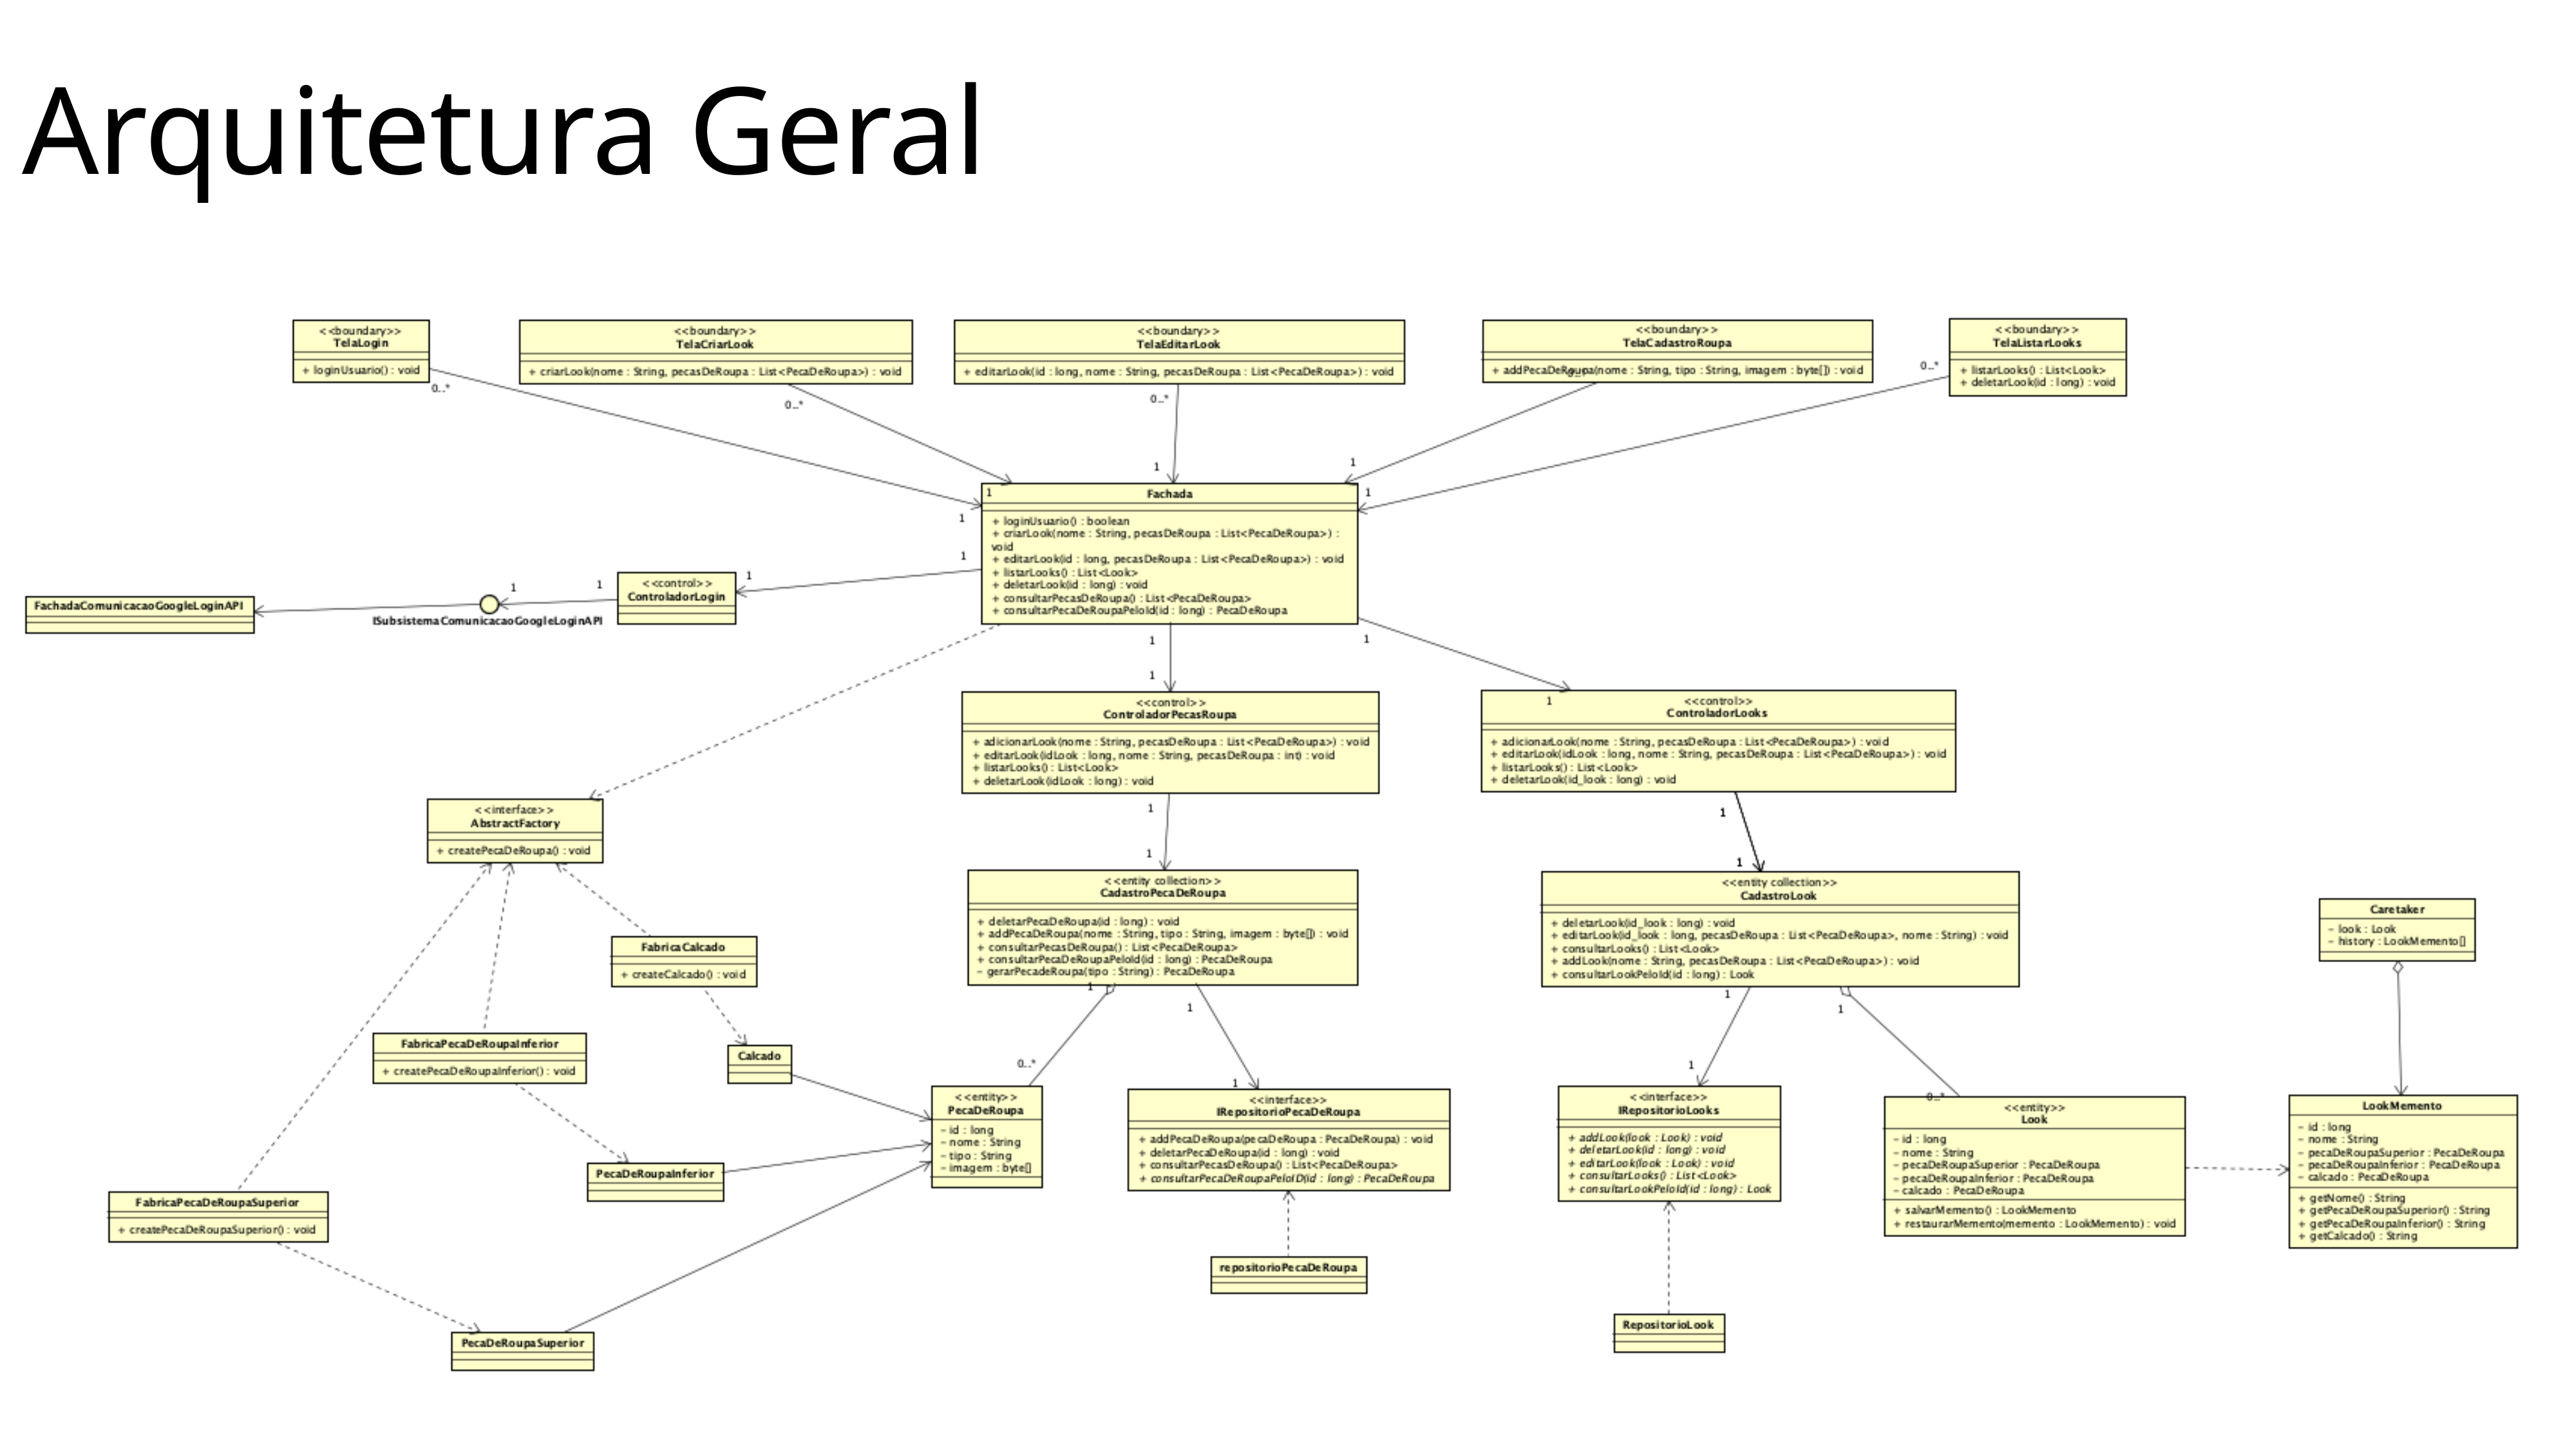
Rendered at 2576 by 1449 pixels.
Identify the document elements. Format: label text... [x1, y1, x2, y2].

text_box Arquitetura Geral [16, 76, 992, 203]
picture [0, 290, 2576, 1408]
